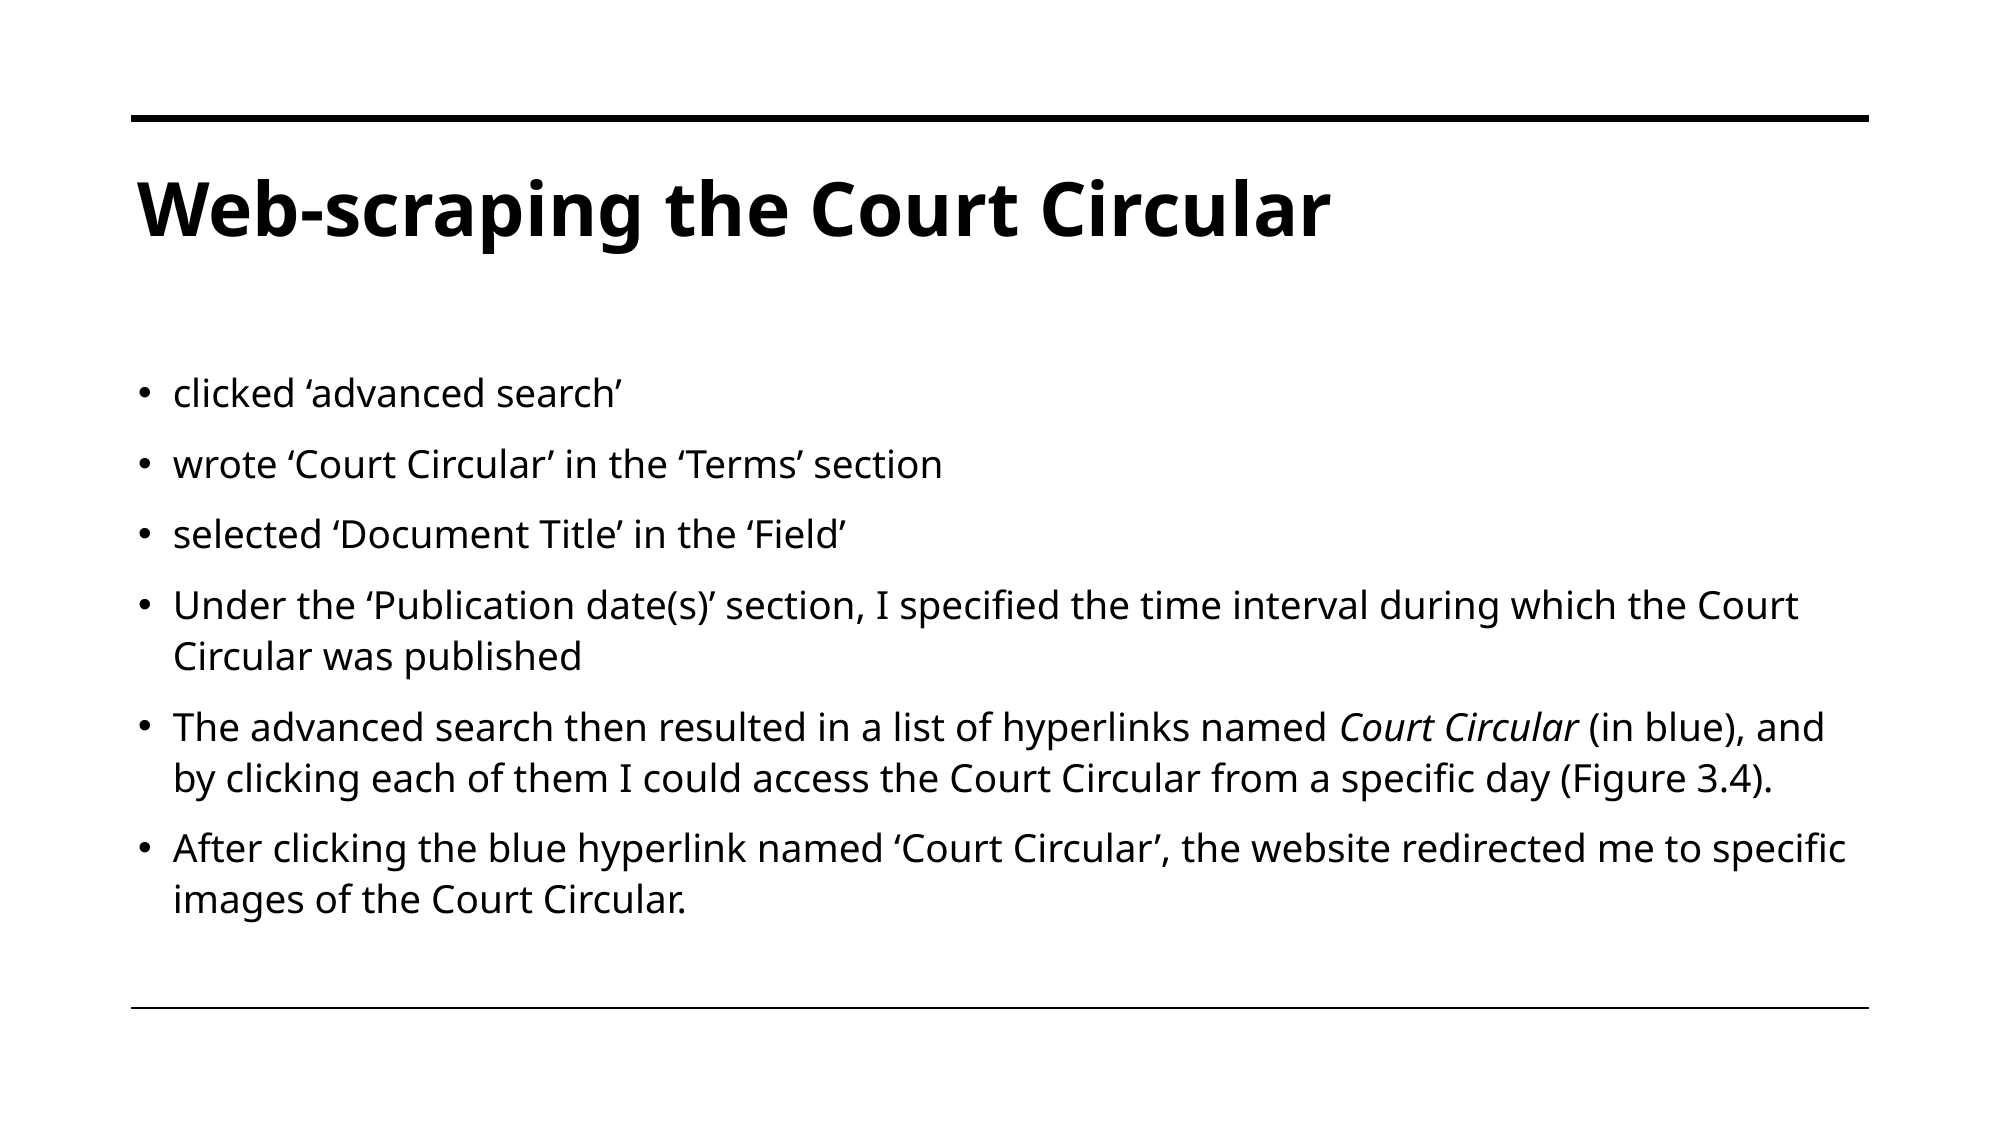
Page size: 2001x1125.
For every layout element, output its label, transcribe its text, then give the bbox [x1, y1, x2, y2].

list clicked ‘advanced search’ wrote ‘Court Circular’ in the ‘Terms’ section selected ‘Document Title’ in the ‘Field’ Under the ‘Publication date(s)’ section, I specified the time interval during which the Court Circular was published The advanced search then resulted in a list of hyperlinks named Court Circular (in blue), and by clicking each of them I could access the Court Circular from a specific day (Figure 3.4). After clicking the blue hyperlink named ‘Court Circular’, the website redirected me to specific images of the Court Circular. [123, 356, 1877, 971]
text_box Web-scraping the Court Circular [123, 154, 1592, 260]
